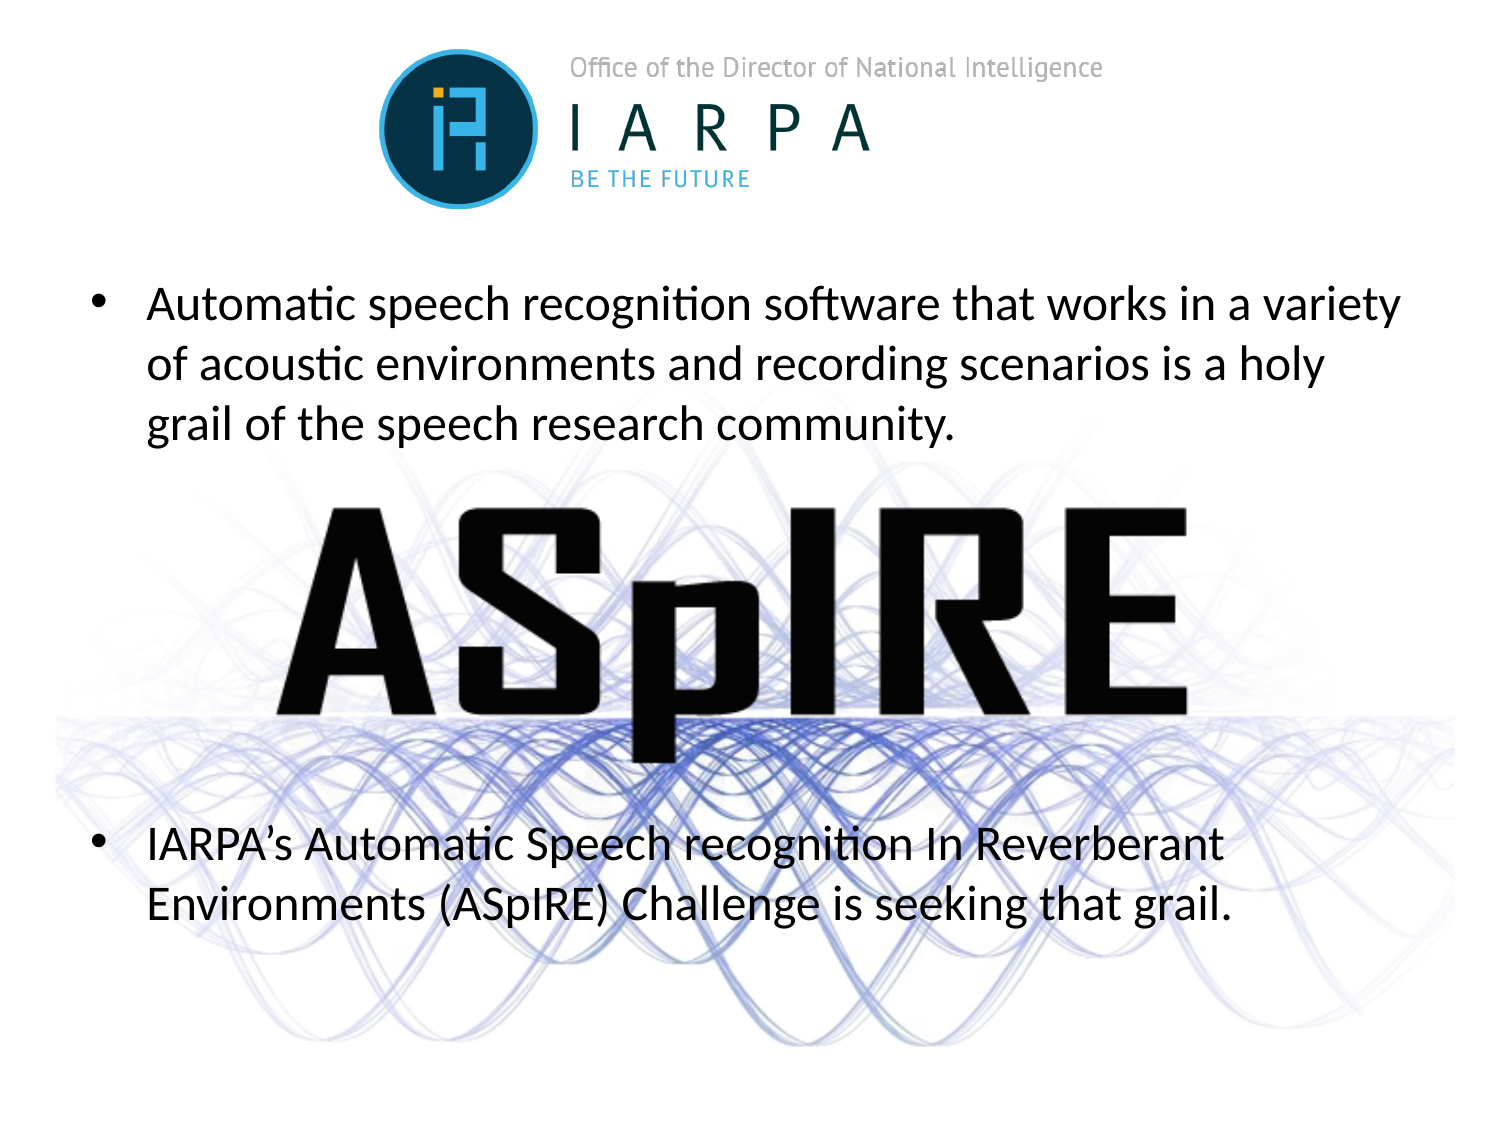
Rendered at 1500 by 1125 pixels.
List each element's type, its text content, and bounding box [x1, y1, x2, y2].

list Automatic speech recognition software that works in a variety of acoustic environments and recording scenarios is a holy grail of the speech research community. IARPA’s Automatic Speech recognition In Reverberant Environments (ASpIRE) Challenge is seeking that grail. [75, 262, 1425, 312]
picture [374, 44, 1126, 213]
picture [0, 313, 1500, 1078]
